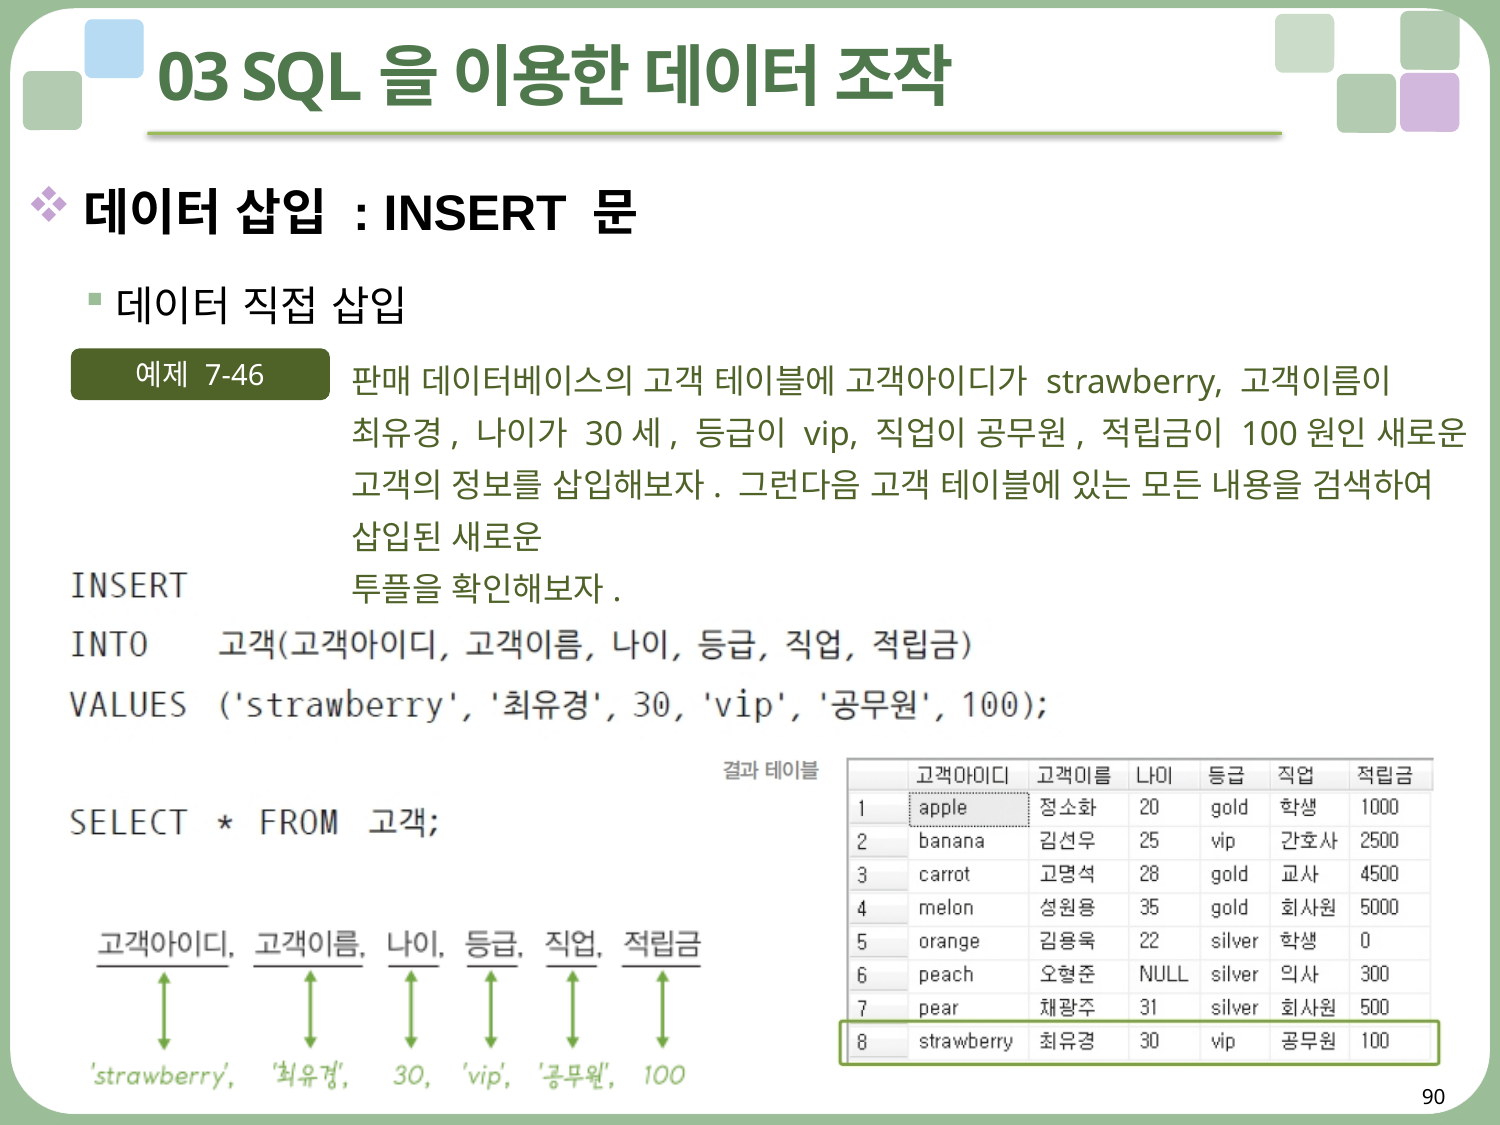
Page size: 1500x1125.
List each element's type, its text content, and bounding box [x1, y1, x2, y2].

title 03 SQL을 이용한 데이터 조작 [142, 25, 1459, 123]
picture [0, 0, 1500, 1125]
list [63, 547, 1071, 887]
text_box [70, 340, 1493, 567]
text_box 데이터 삽입 : INSERT 문 데이터 직접 삽입 [11, 172, 1500, 1083]
